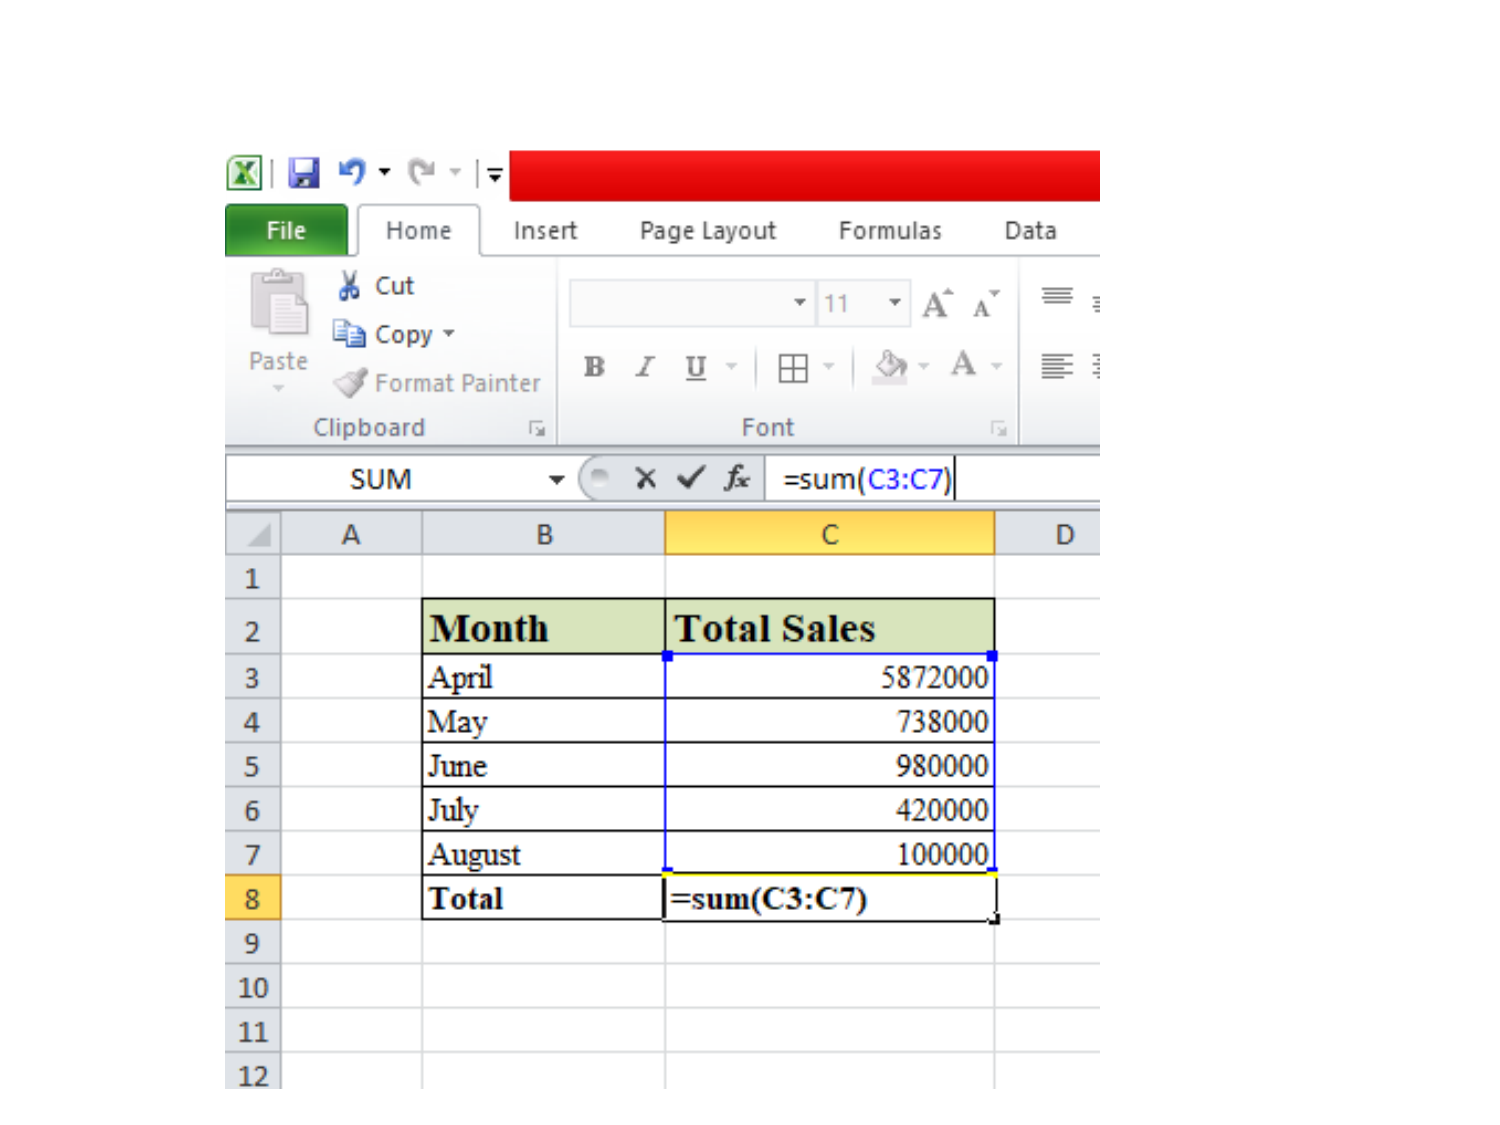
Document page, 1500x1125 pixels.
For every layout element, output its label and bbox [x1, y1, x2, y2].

picture [224, 149, 1101, 1090]
